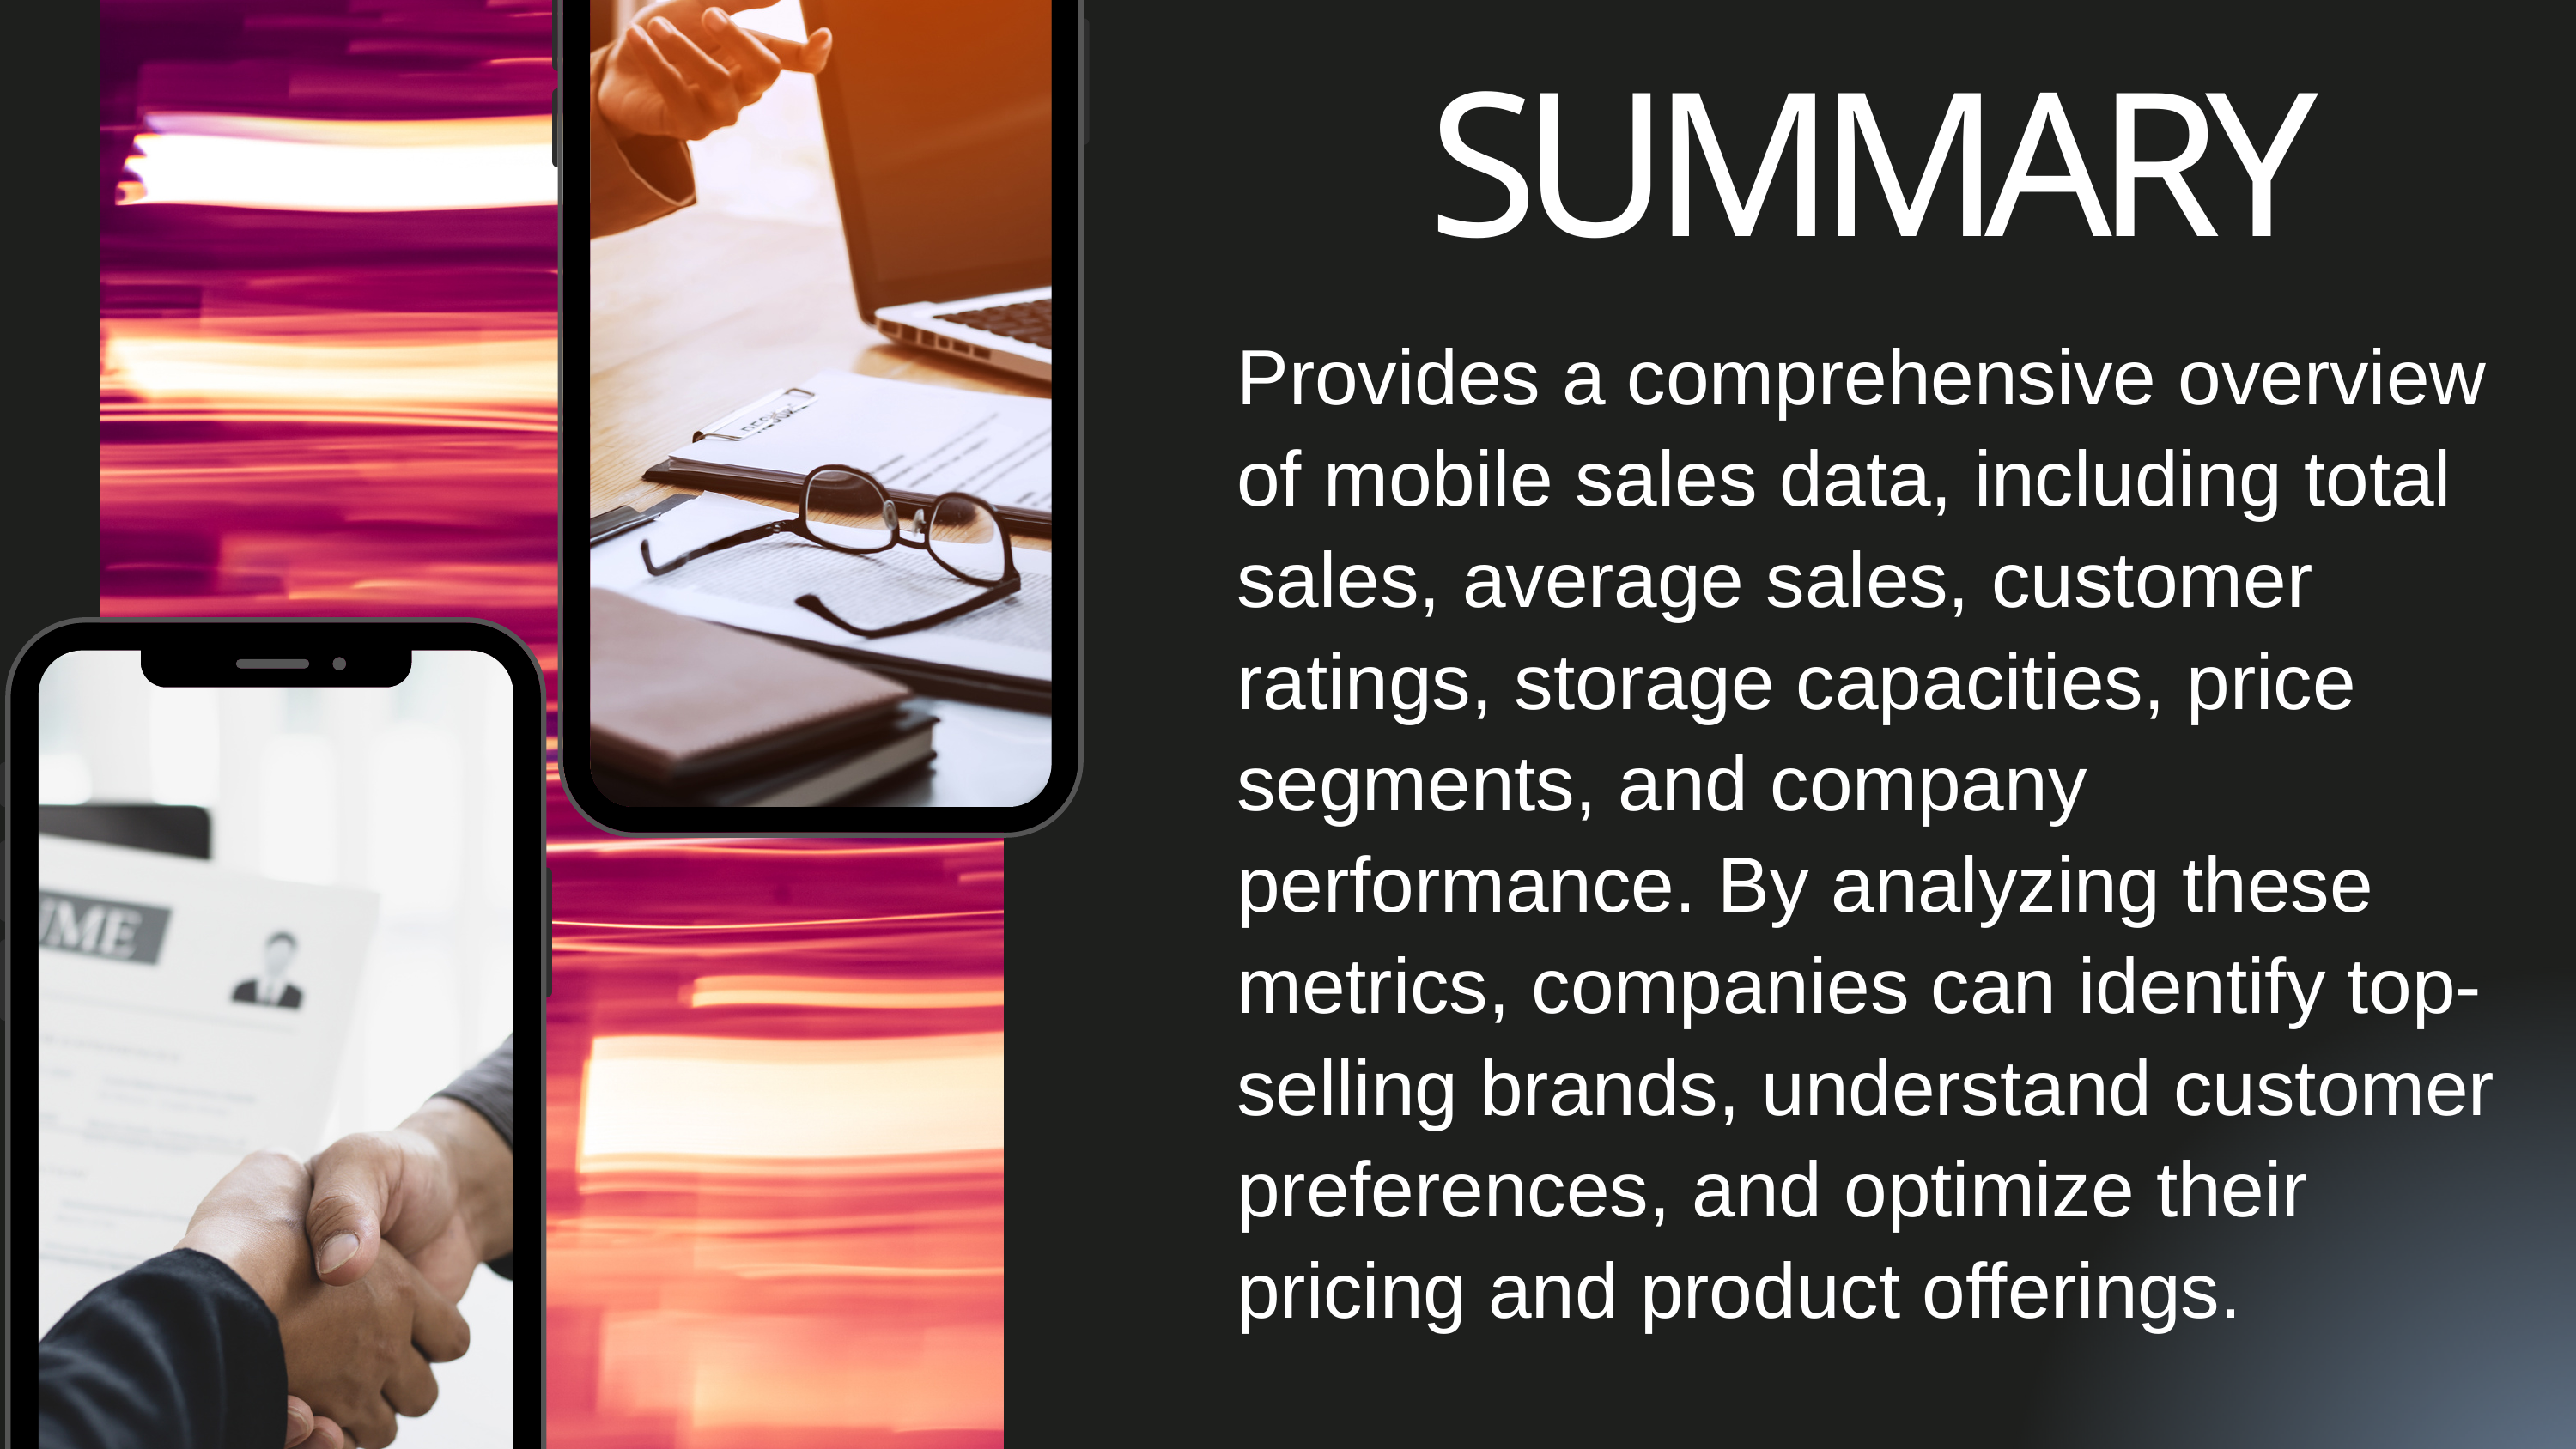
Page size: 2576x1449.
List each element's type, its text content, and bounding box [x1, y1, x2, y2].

text_box Provides a comprehensive overview of mobile sales data, including total sales, average sales, customer ratings, storage capacities, price segments, and company performance. By analyzing these metrics, companies can identify top-selling brands, understand customer preferences, and optimize their pricing and product offerings. [1236, 318, 2504, 1334]
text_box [100, 0, 547, 615]
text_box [551, 0, 1090, 839]
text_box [557, 845, 1005, 1449]
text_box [0, 616, 553, 1449]
text_box [1943, 906, 2576, 1449]
text_box SUMMARY [1428, 102, 2458, 277]
